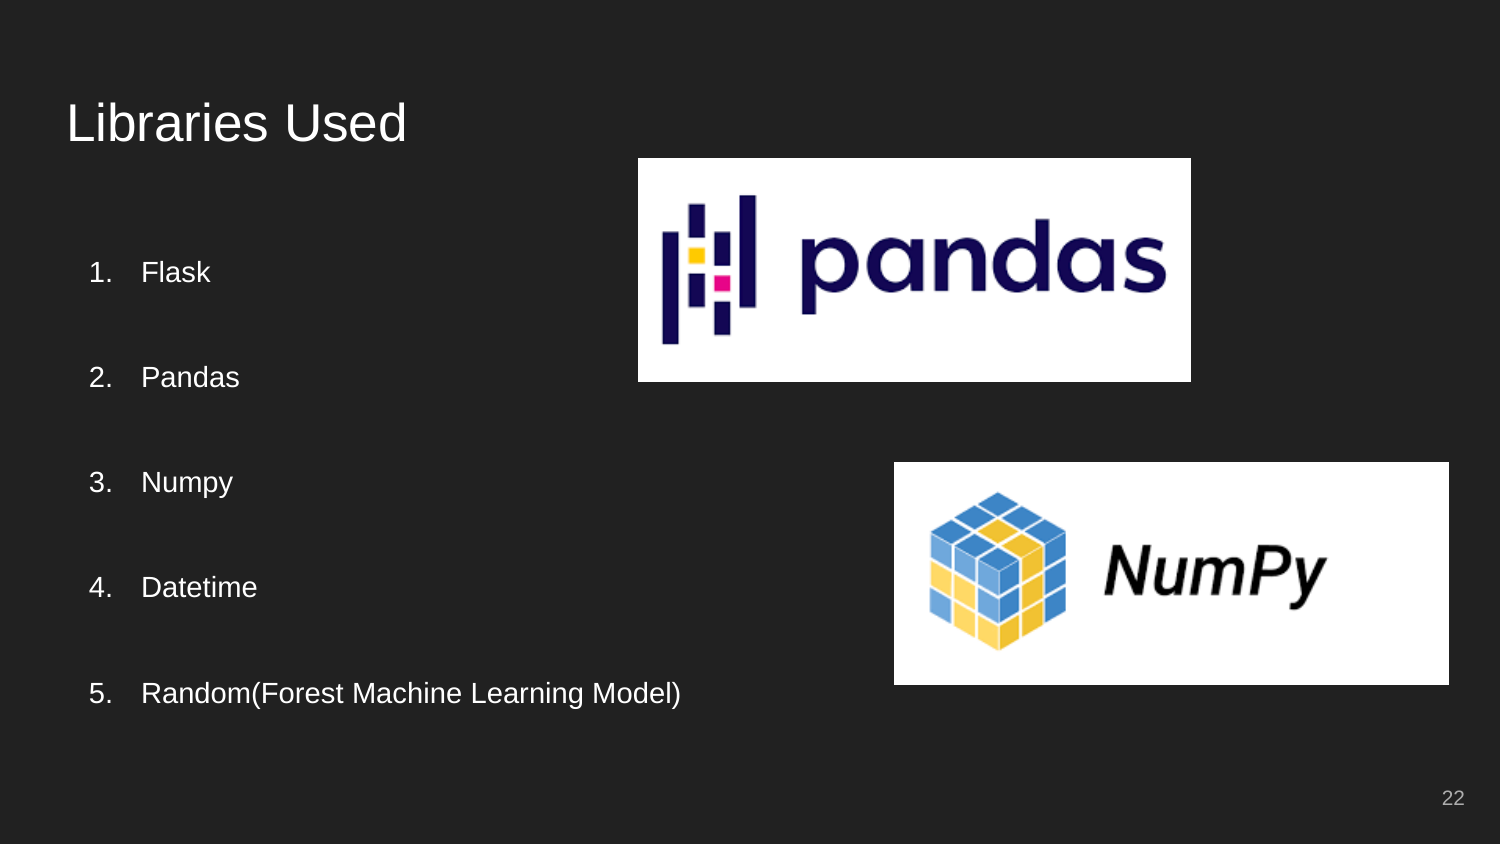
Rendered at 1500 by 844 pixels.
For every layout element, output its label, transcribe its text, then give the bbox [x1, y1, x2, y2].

picture [893, 462, 1450, 685]
title Libraries Used [51, 72, 1449, 167]
picture [638, 158, 1191, 383]
slide_number ‹#› [1389, 764, 1480, 830]
list Flask Pandas Numpy Datetime Random(Forest Machine Learning Model) [51, 220, 1449, 750]
